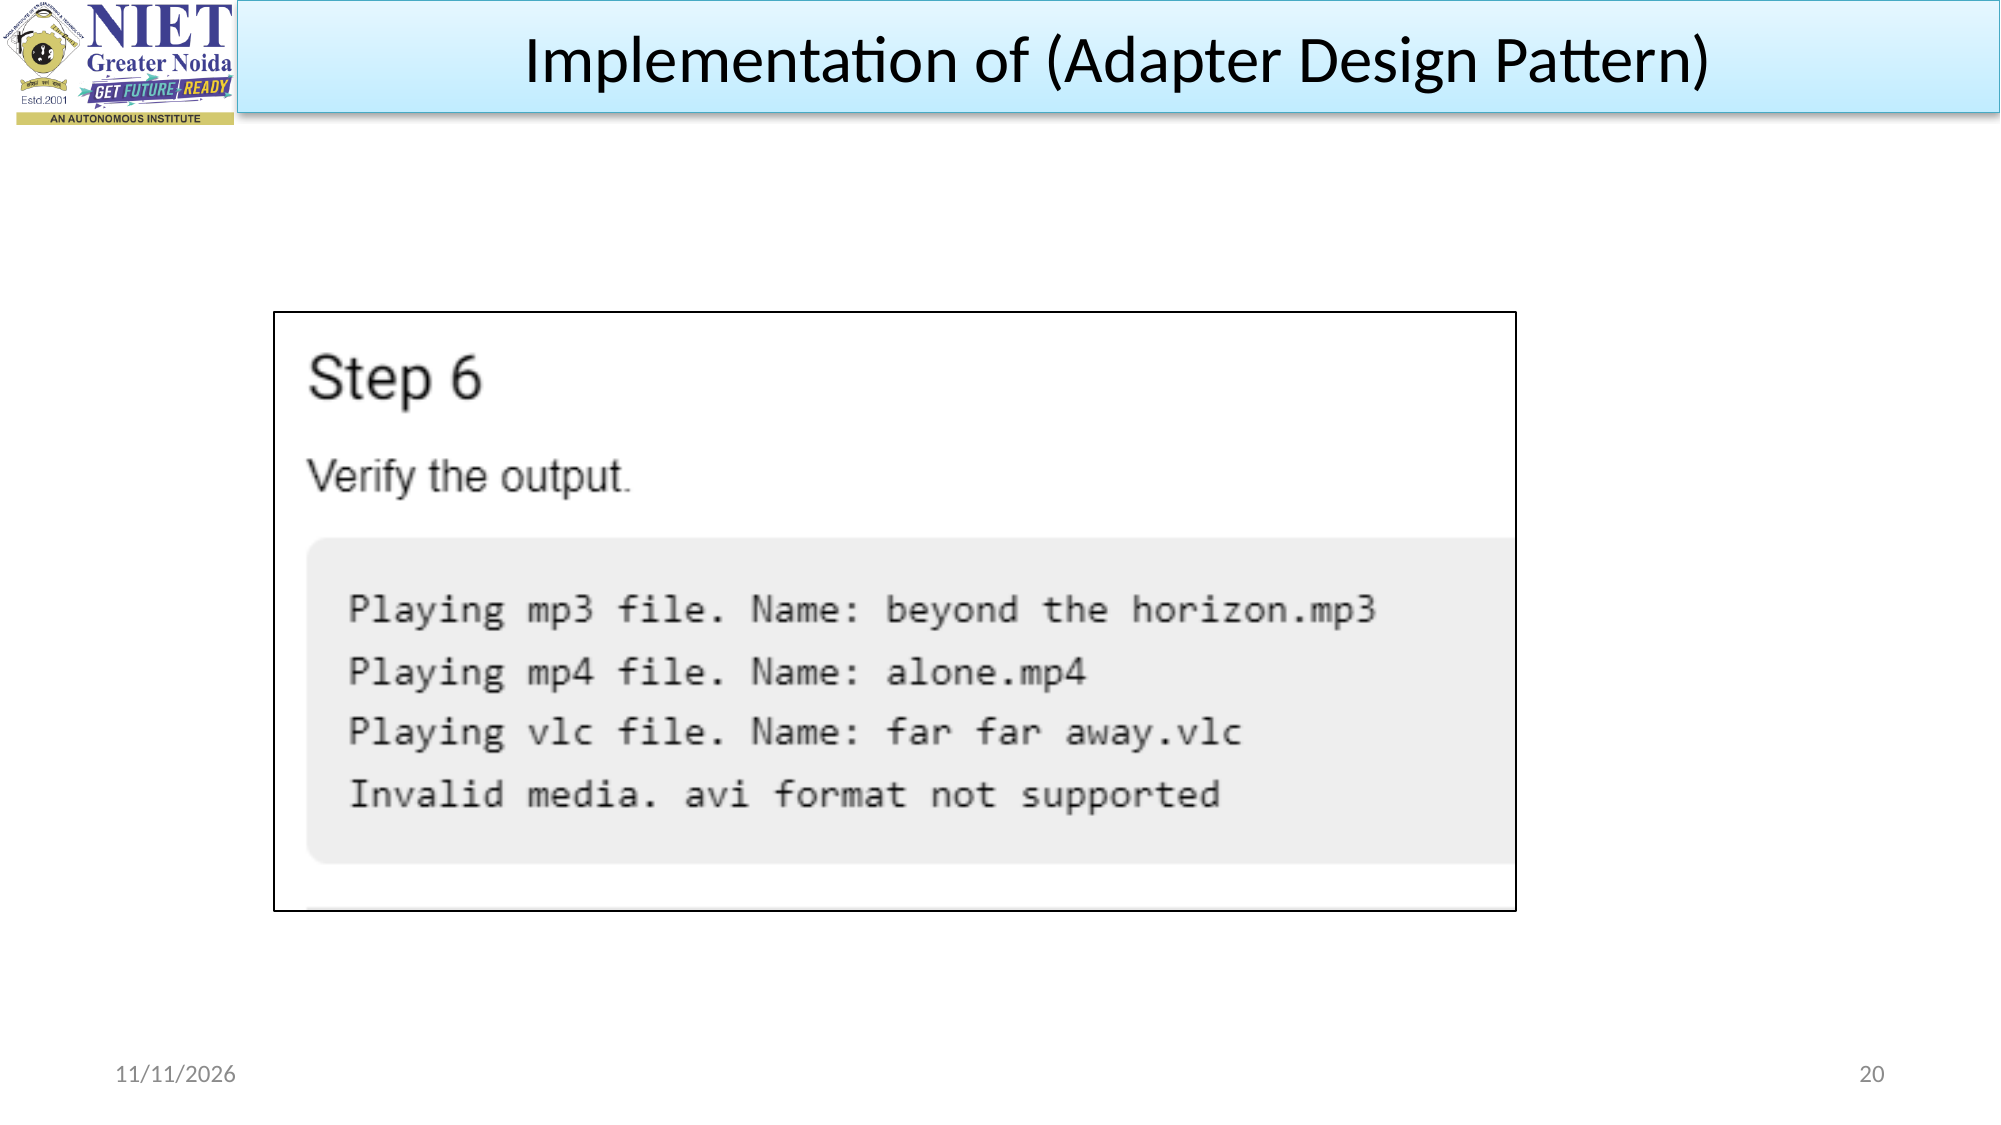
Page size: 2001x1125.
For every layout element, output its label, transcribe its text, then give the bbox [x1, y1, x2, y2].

picture [3, 2, 234, 125]
text_box [99, 227, 1900, 314]
text_box Implementation of (Adapter Design Pattern) [237, 0, 2000, 113]
picture [274, 313, 1516, 911]
slide_number 20 [1433, 1042, 1900, 1103]
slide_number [99, 1042, 567, 1103]
